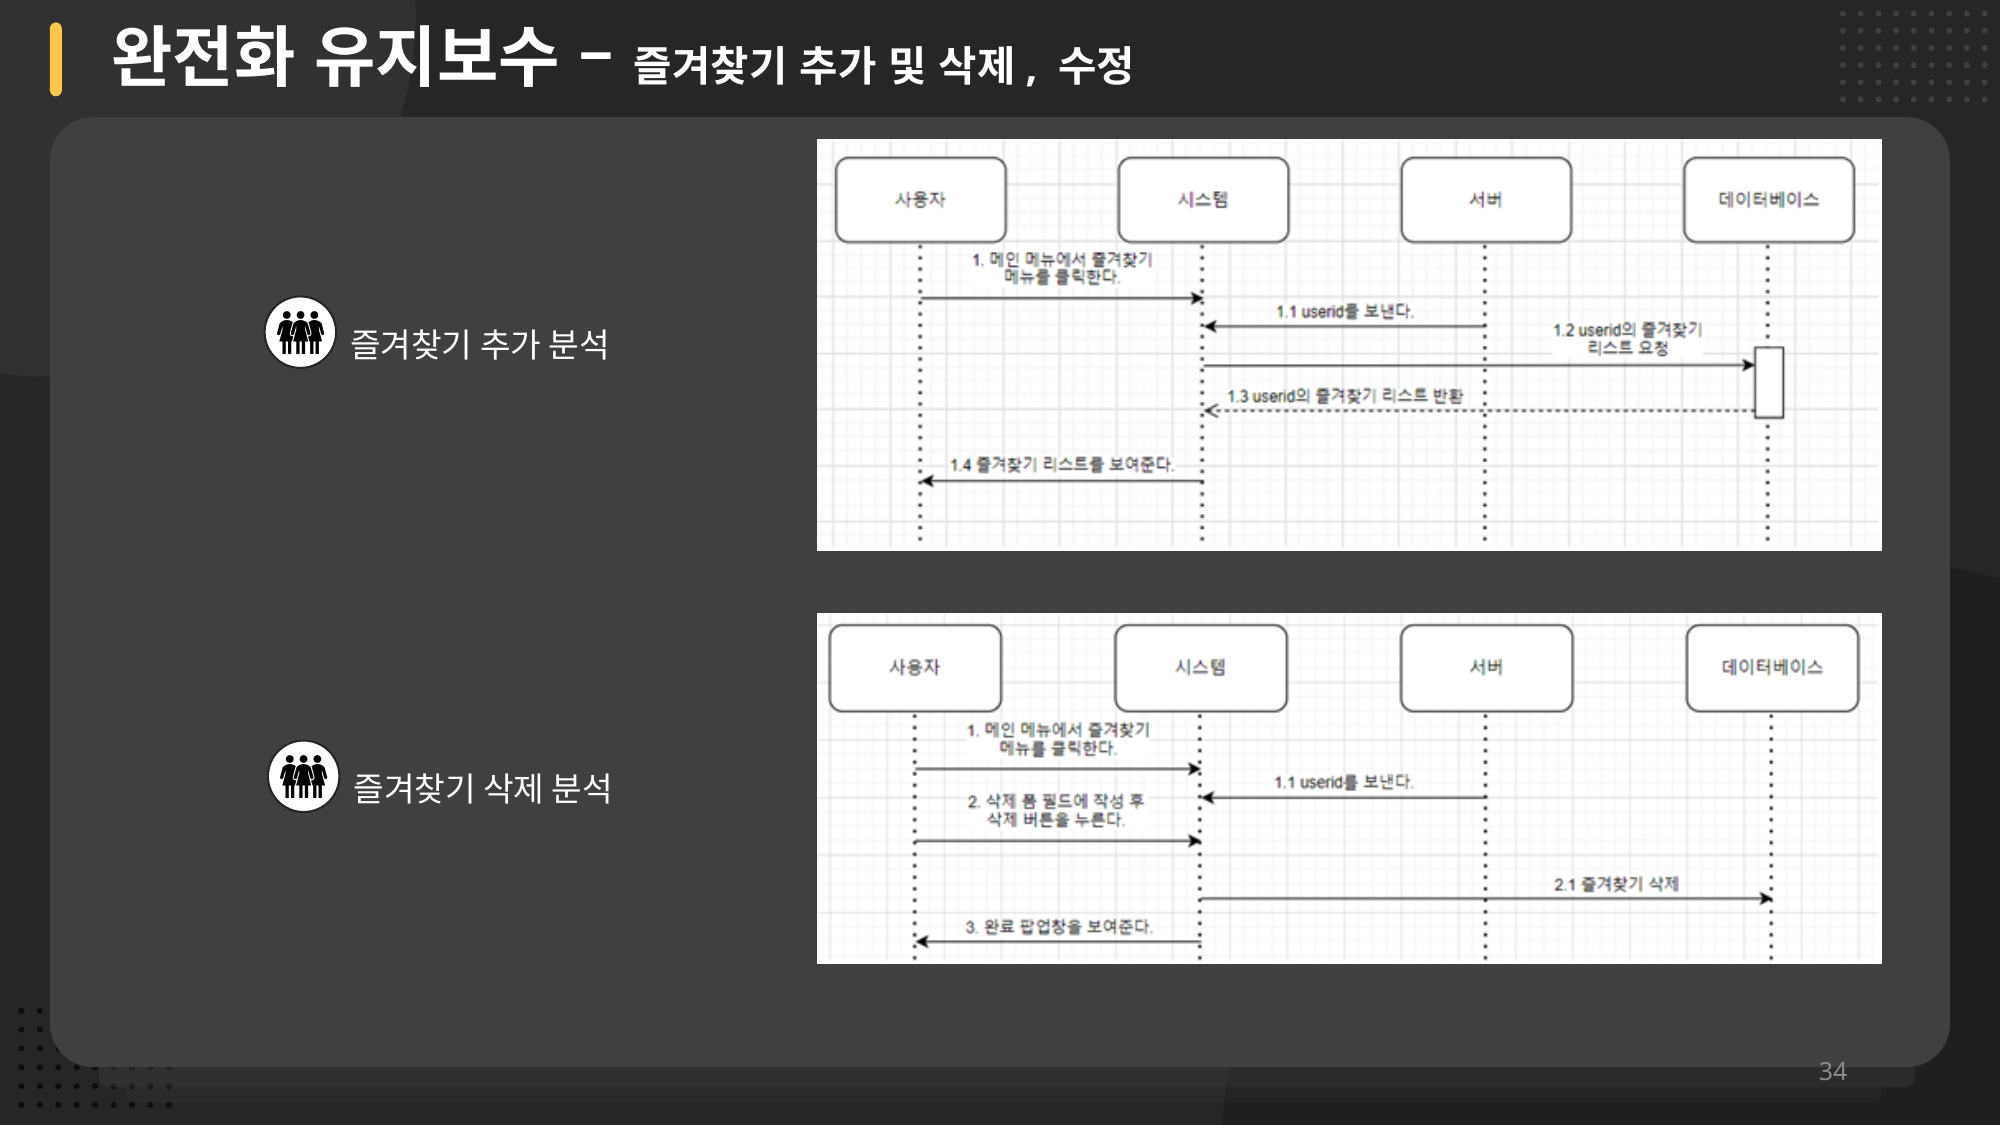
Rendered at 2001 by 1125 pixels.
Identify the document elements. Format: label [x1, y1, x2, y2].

picture [817, 613, 1882, 964]
text_box [0, 0, 2000, 1125]
picture [817, 139, 1882, 551]
text_box [264, 296, 337, 368]
text_box [267, 740, 340, 813]
